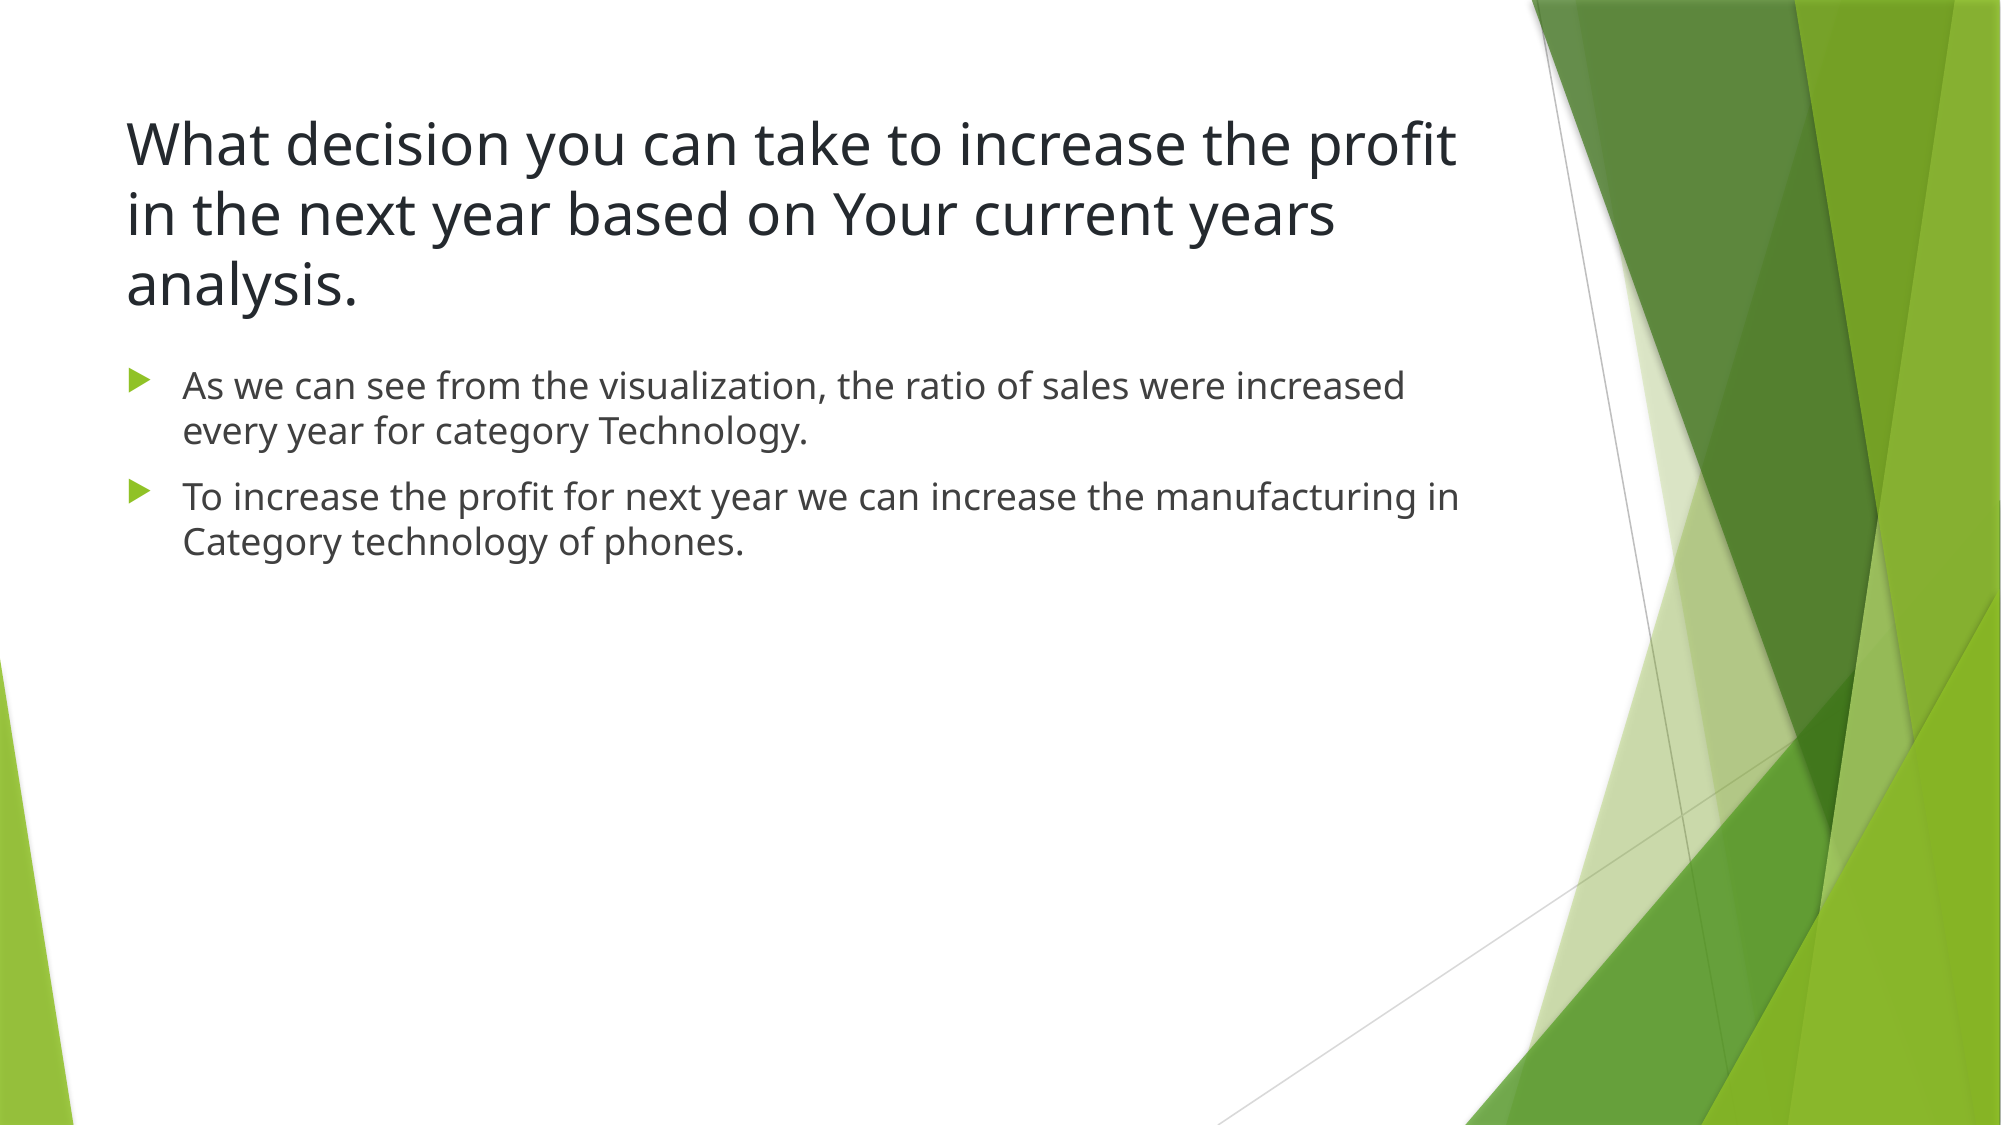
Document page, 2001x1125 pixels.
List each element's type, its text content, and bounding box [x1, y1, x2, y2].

list As we can see from the visualization, the ratio of sales were increased every year for category Technology. To increase the profit for next year we can increase the manufacturing in Category technology of phones. [111, 354, 1522, 992]
title What decision you can take to increase the profit in the next year based on Your current years analysis. [111, 99, 1522, 317]
